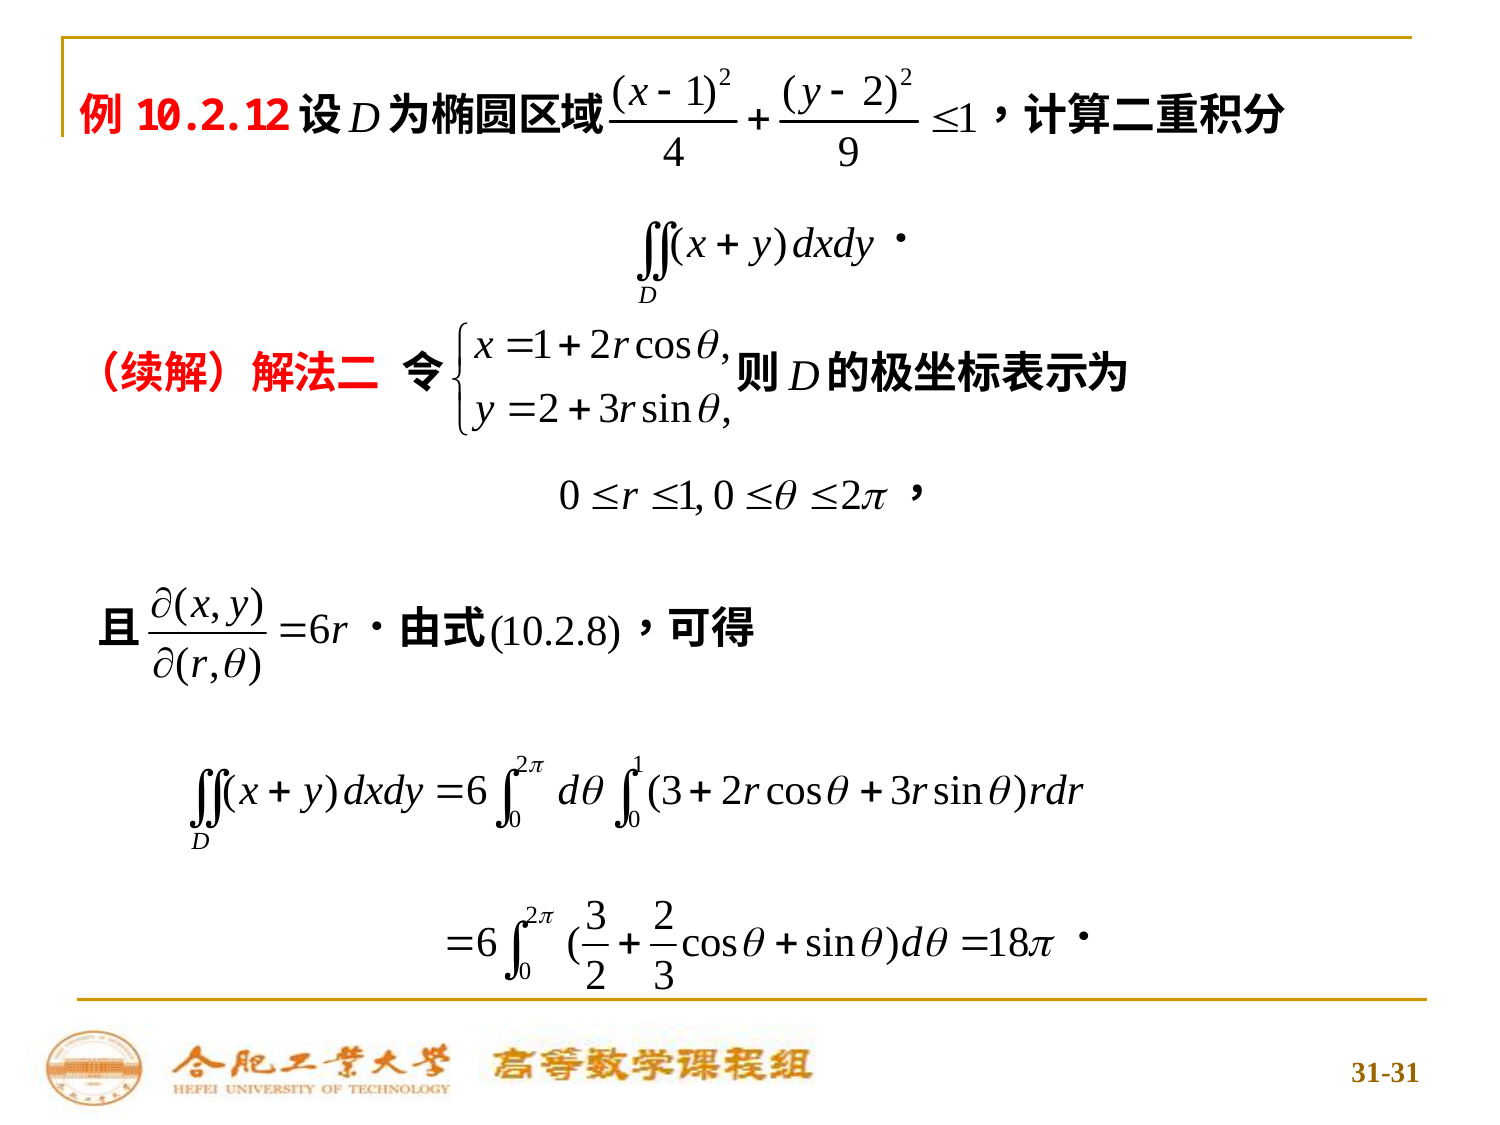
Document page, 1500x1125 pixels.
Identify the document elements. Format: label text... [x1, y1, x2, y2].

picture [25, 1023, 457, 1118]
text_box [78, 42, 1468, 332]
picture [478, 1036, 821, 1096]
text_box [76, 305, 1417, 599]
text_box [97, 561, 1495, 835]
text_box [0, 0, 1500, 75]
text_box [111, 729, 1479, 1036]
slide_number 31-31 [1084, 1044, 1436, 1097]
